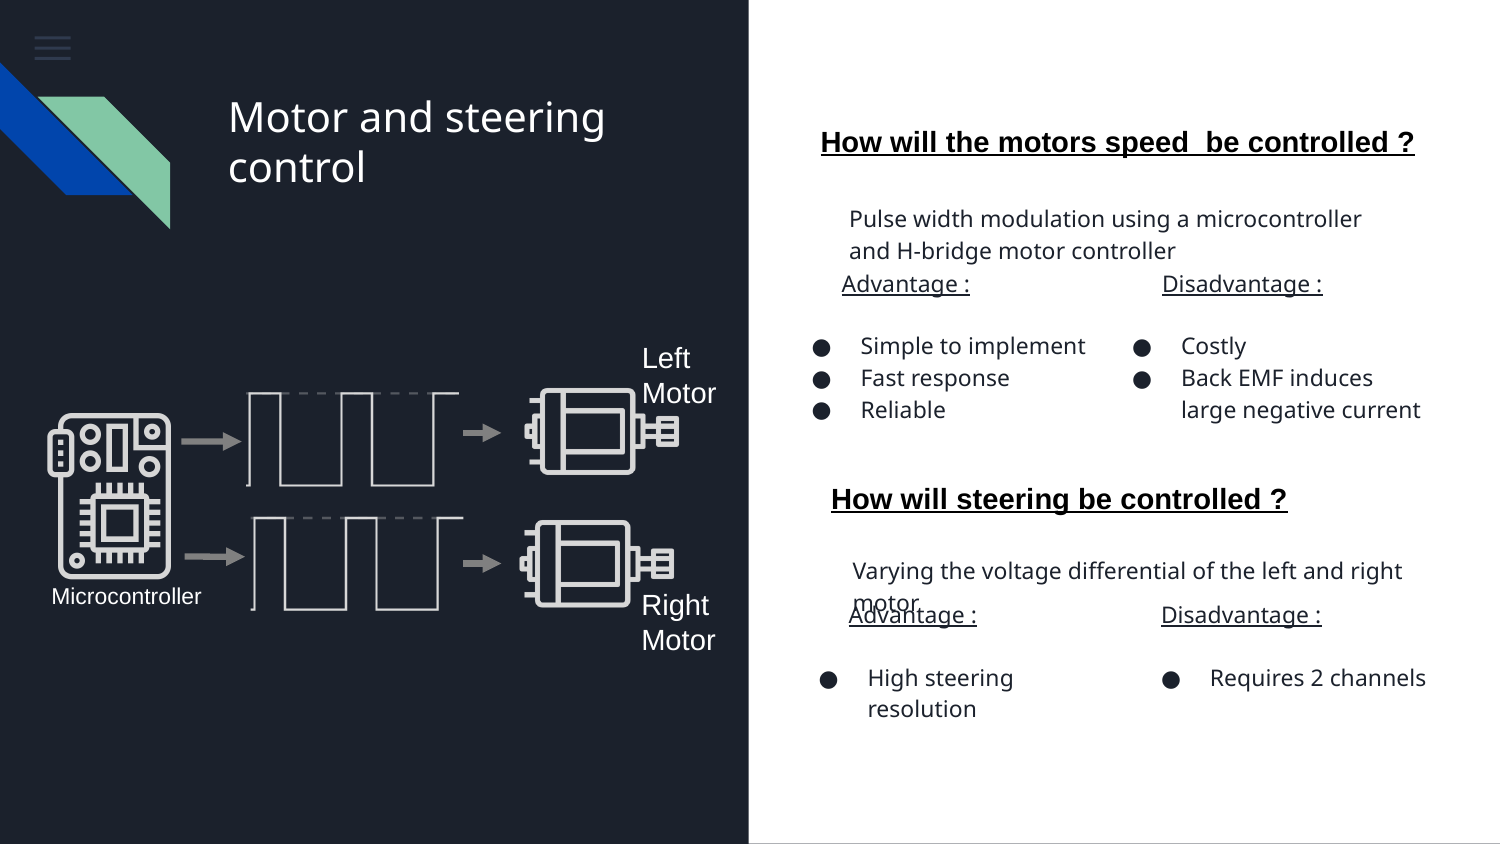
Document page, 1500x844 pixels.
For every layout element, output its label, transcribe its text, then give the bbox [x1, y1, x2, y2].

list Pulse width modulation using a microcontroller and H-bridge motor controller [808, 185, 1418, 250]
text_box Varying the voltage differential of the left and right motor [811, 537, 1452, 581]
text_box How will steering be controlled ? [816, 473, 1358, 523]
text_box How will the motors speed be controlled ? [805, 115, 1434, 166]
title Motor and steering control [212, 75, 706, 160]
text_box Disadvantage : Costly Back EMF induces large negative current [1091, 250, 1449, 448]
text_box Advantage : Simple to implement Fast response Reliable [770, 250, 1091, 448]
text_box Advantage : High steering resolution [777, 581, 1119, 780]
text_box Disadvantage : Requires 2 channels [1119, 581, 1452, 780]
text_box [23, 331, 737, 666]
